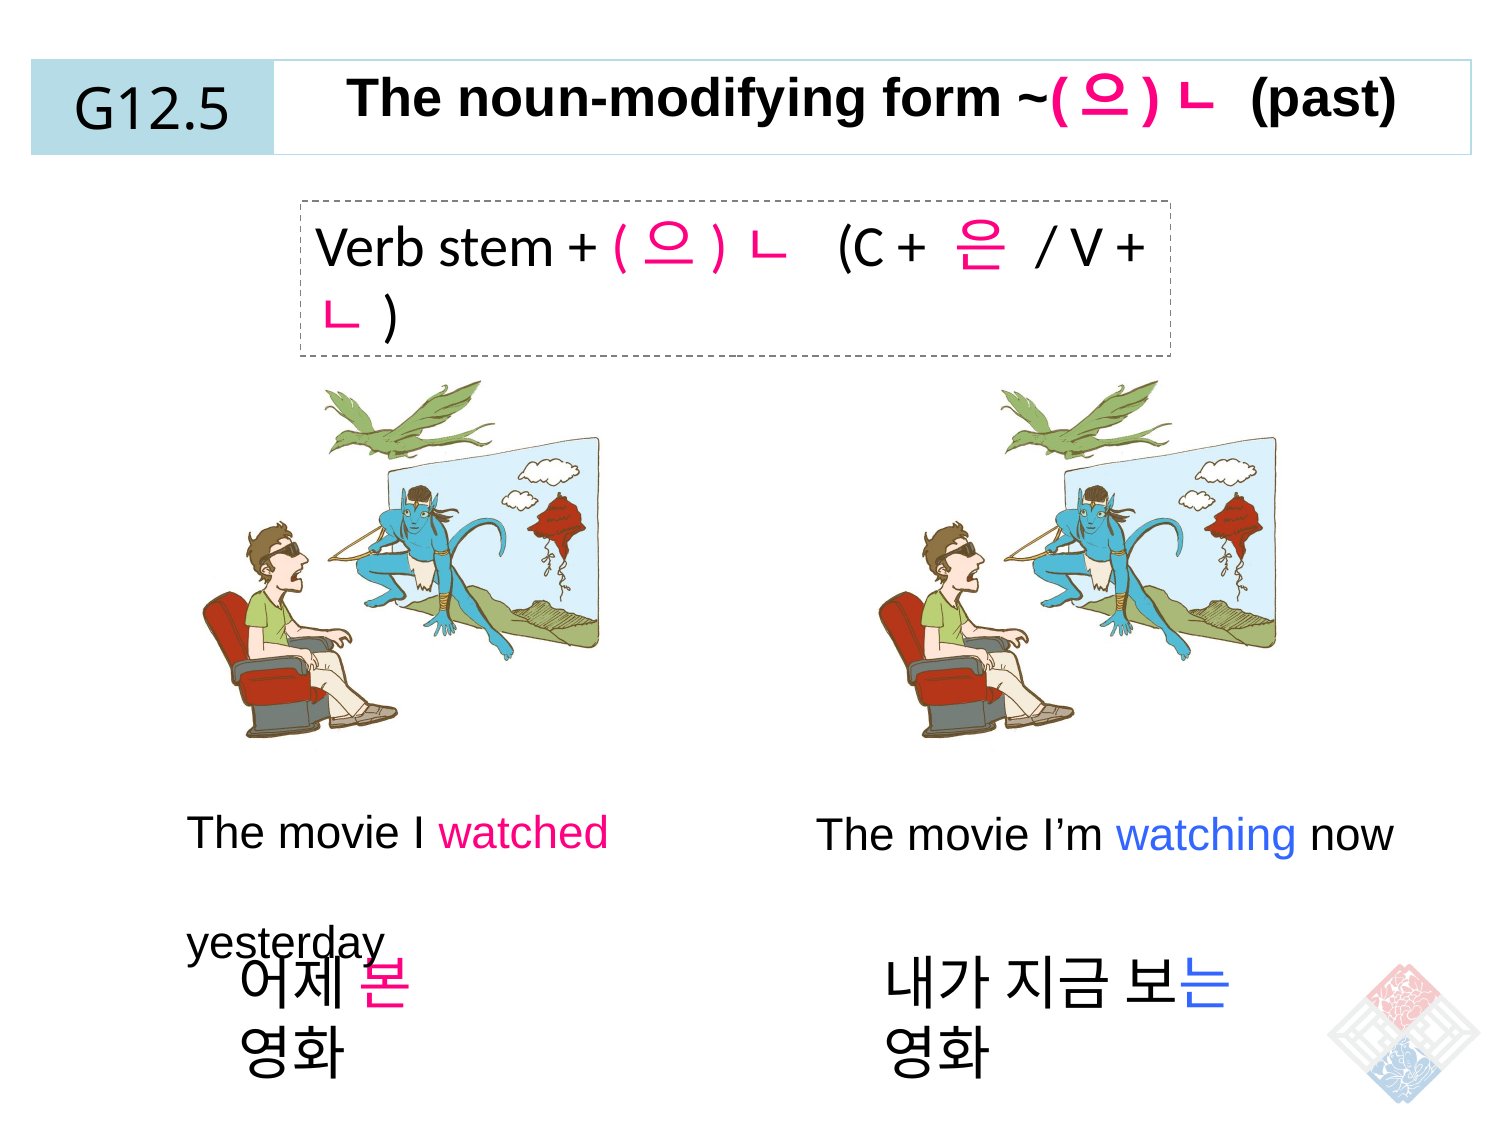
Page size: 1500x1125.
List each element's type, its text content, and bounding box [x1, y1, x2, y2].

text_box 내가 지금 보는 영화 [869, 938, 1356, 1094]
text_box The movie I watched yesterday [171, 795, 631, 976]
picture [195, 339, 610, 753]
picture [871, 339, 1286, 753]
text_box Verb stem + (으)ㄴ (C + 은 / V + ㄴ) [300, 200, 1171, 356]
table_header G12.5 [32, 61, 272, 154]
table_header The noun-modifying form ~(으)ㄴ (past) [274, 61, 1470, 154]
text_box The movie I’m watching now [800, 796, 1416, 867]
text_box 어제 본 영화 [223, 976, 542, 1094]
